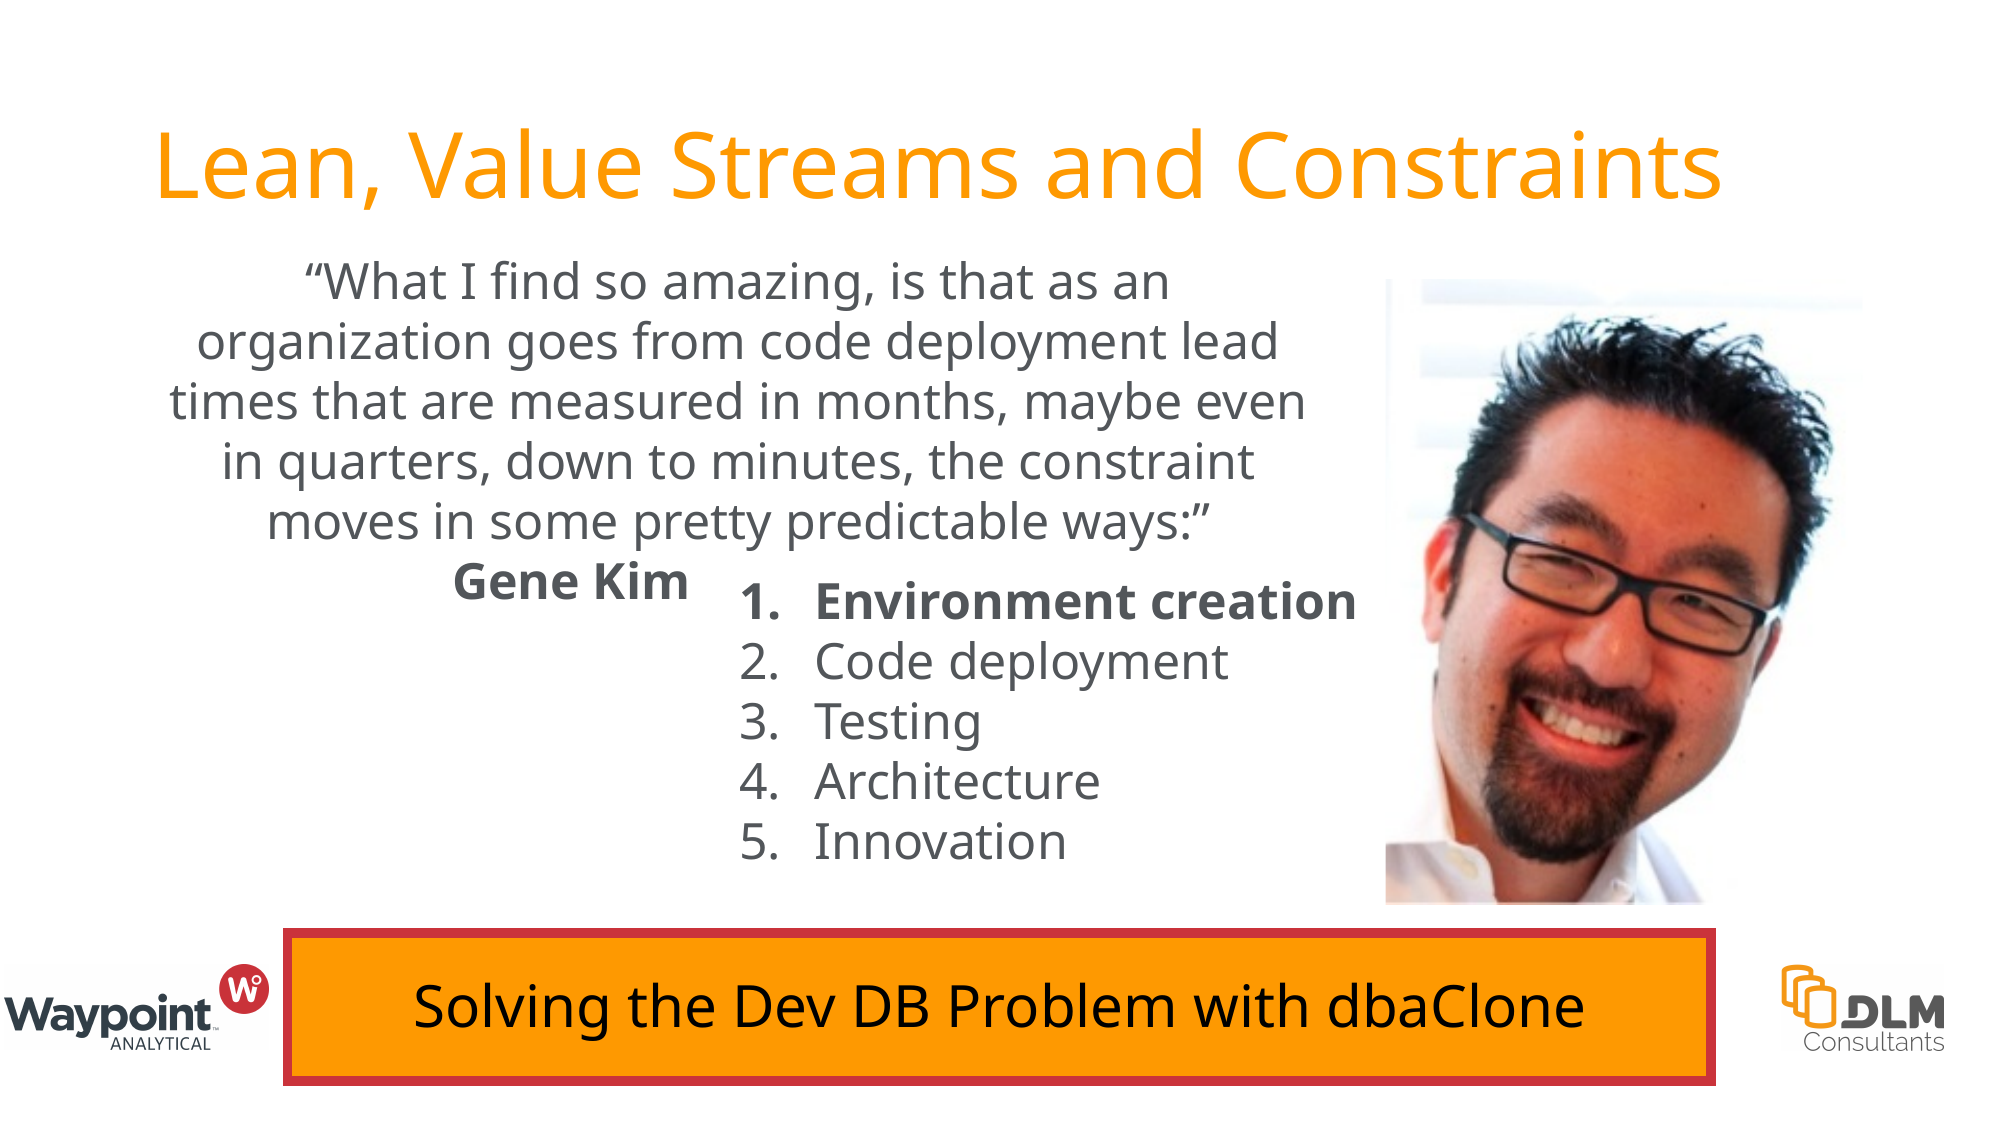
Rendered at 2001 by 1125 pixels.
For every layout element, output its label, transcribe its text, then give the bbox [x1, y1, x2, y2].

picture [1781, 964, 1944, 1051]
title Lean, Value Streams and Constraints [137, 59, 1863, 278]
picture [1385, 279, 1863, 905]
text_box Environment creation Code deployment Testing Architecture Innovation [724, 562, 1385, 878]
text_box “What I find so amazing, is that as an organization goes from code deployment lead times that are measured in months, maybe even in quarters, down to minutes, the constraint moves in some pretty predictable ways:” Gene Kim [137, 242, 1340, 618]
picture [4, 964, 269, 1050]
